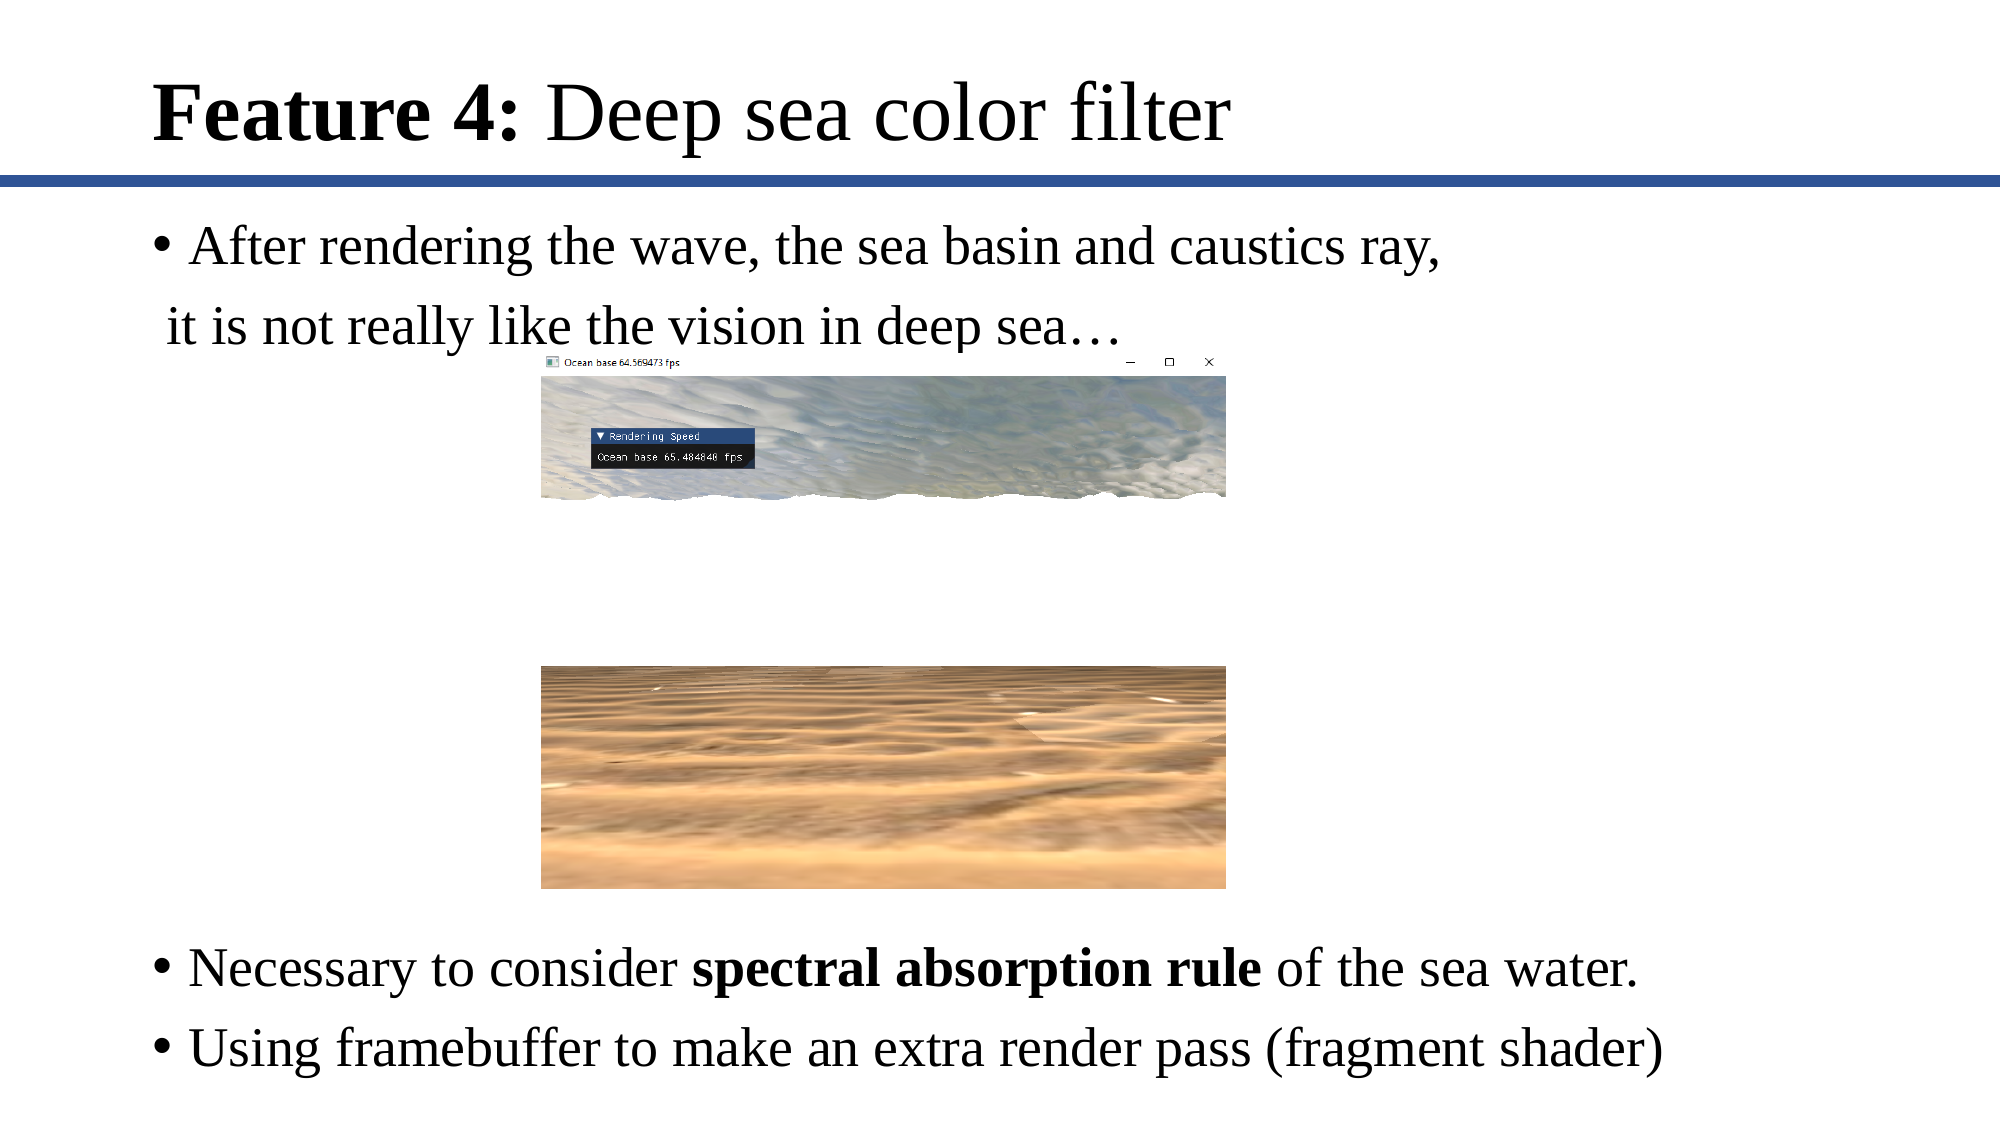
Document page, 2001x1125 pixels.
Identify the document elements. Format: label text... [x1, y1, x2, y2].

list After rendering the wave, the sea basin and caustics ray, it is not really like the vision in deep sea… Necessary to consider spectral absorption rule of the sea water. Using framebuffer to make an extra render pass (fragment shader) [137, 208, 1863, 1093]
picture [541, 353, 1227, 890]
title Feature 4: Deep sea color filter [137, 59, 1863, 167]
